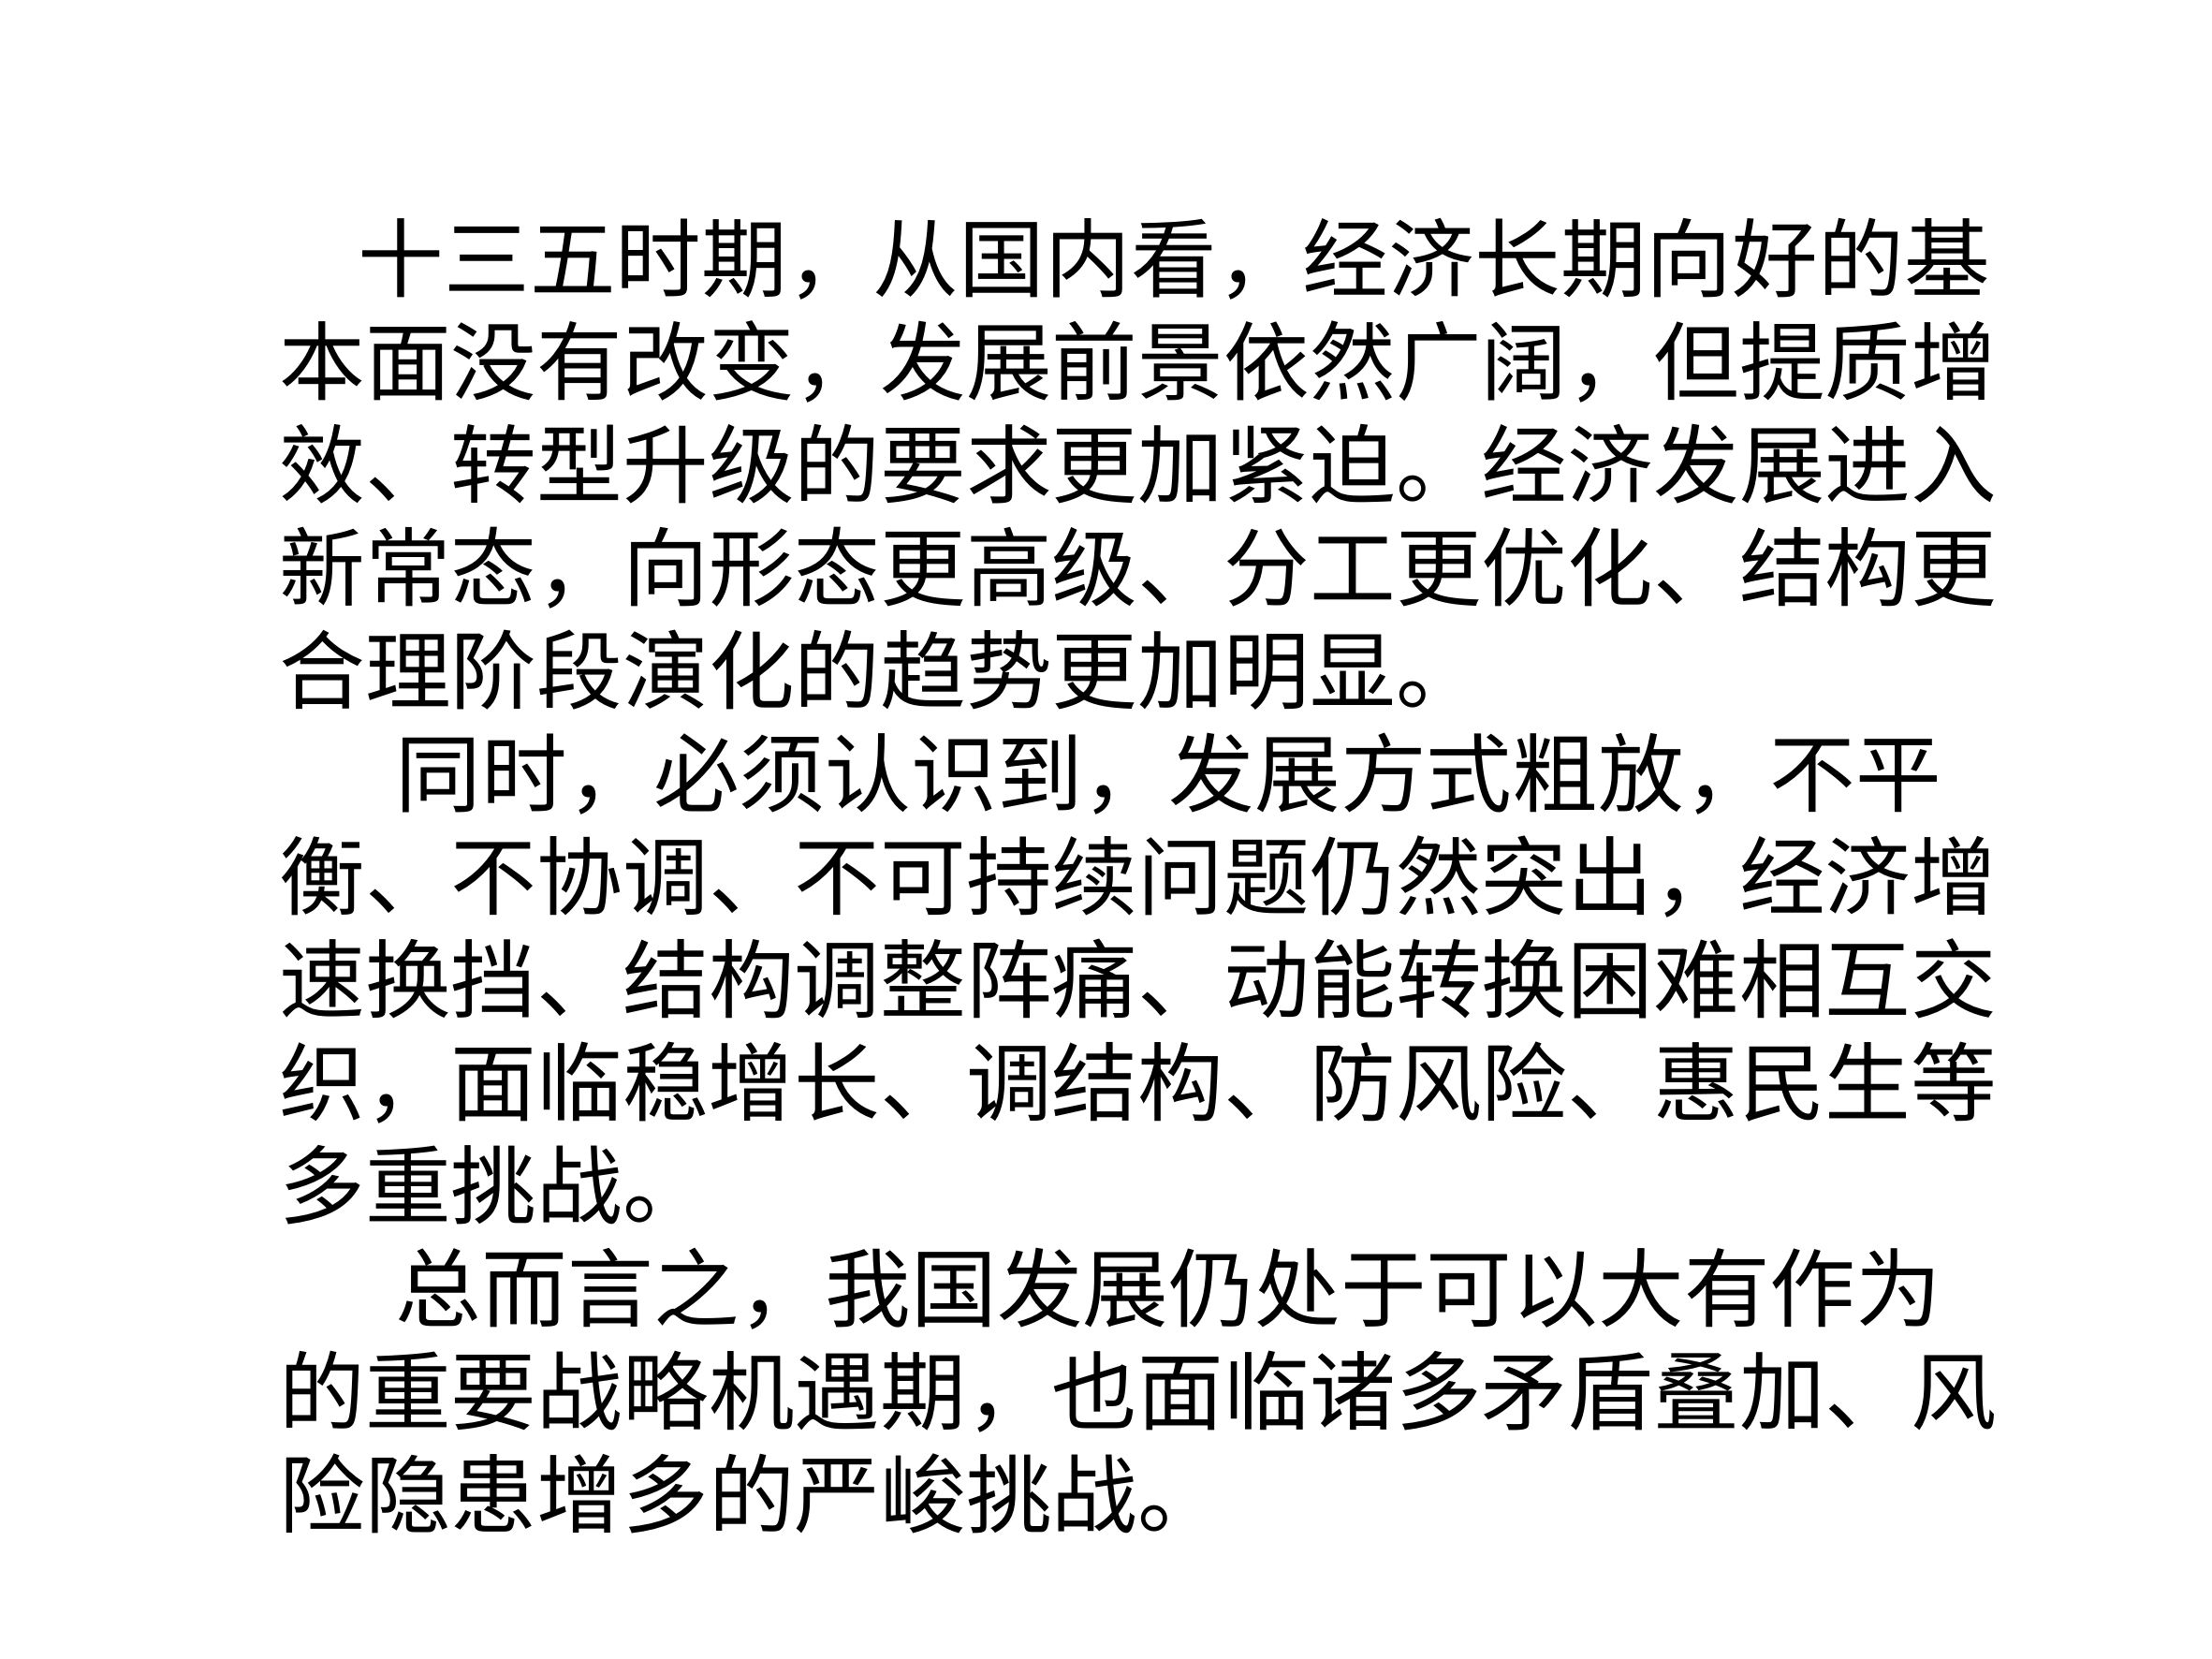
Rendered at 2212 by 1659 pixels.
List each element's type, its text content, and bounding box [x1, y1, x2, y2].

text_box 十三五时期，从国内看，经济长期向好的基本面没有改变，发展前景依然广阔，但提质增效、转型升级的要求更加紧迫。经济发展进入新常态，向形态更高级、分工更优化、结构更合理阶段演化的趋势更加明显。 同时，必须认识到，发展方式粗放，不平衡、不协调、不可持续问题仍然突出，经济增速换挡、结构调整阵痛、动能转换困难相互交织，面临稳增长、调结构、防风险、惠民生等多重挑战。 总而言之，我国发展仍处于可以大有作为的重要战略机遇期，也面临诸多矛盾叠加、风险隐患增多的严峻挑战。 [265, 198, 2035, 1644]
